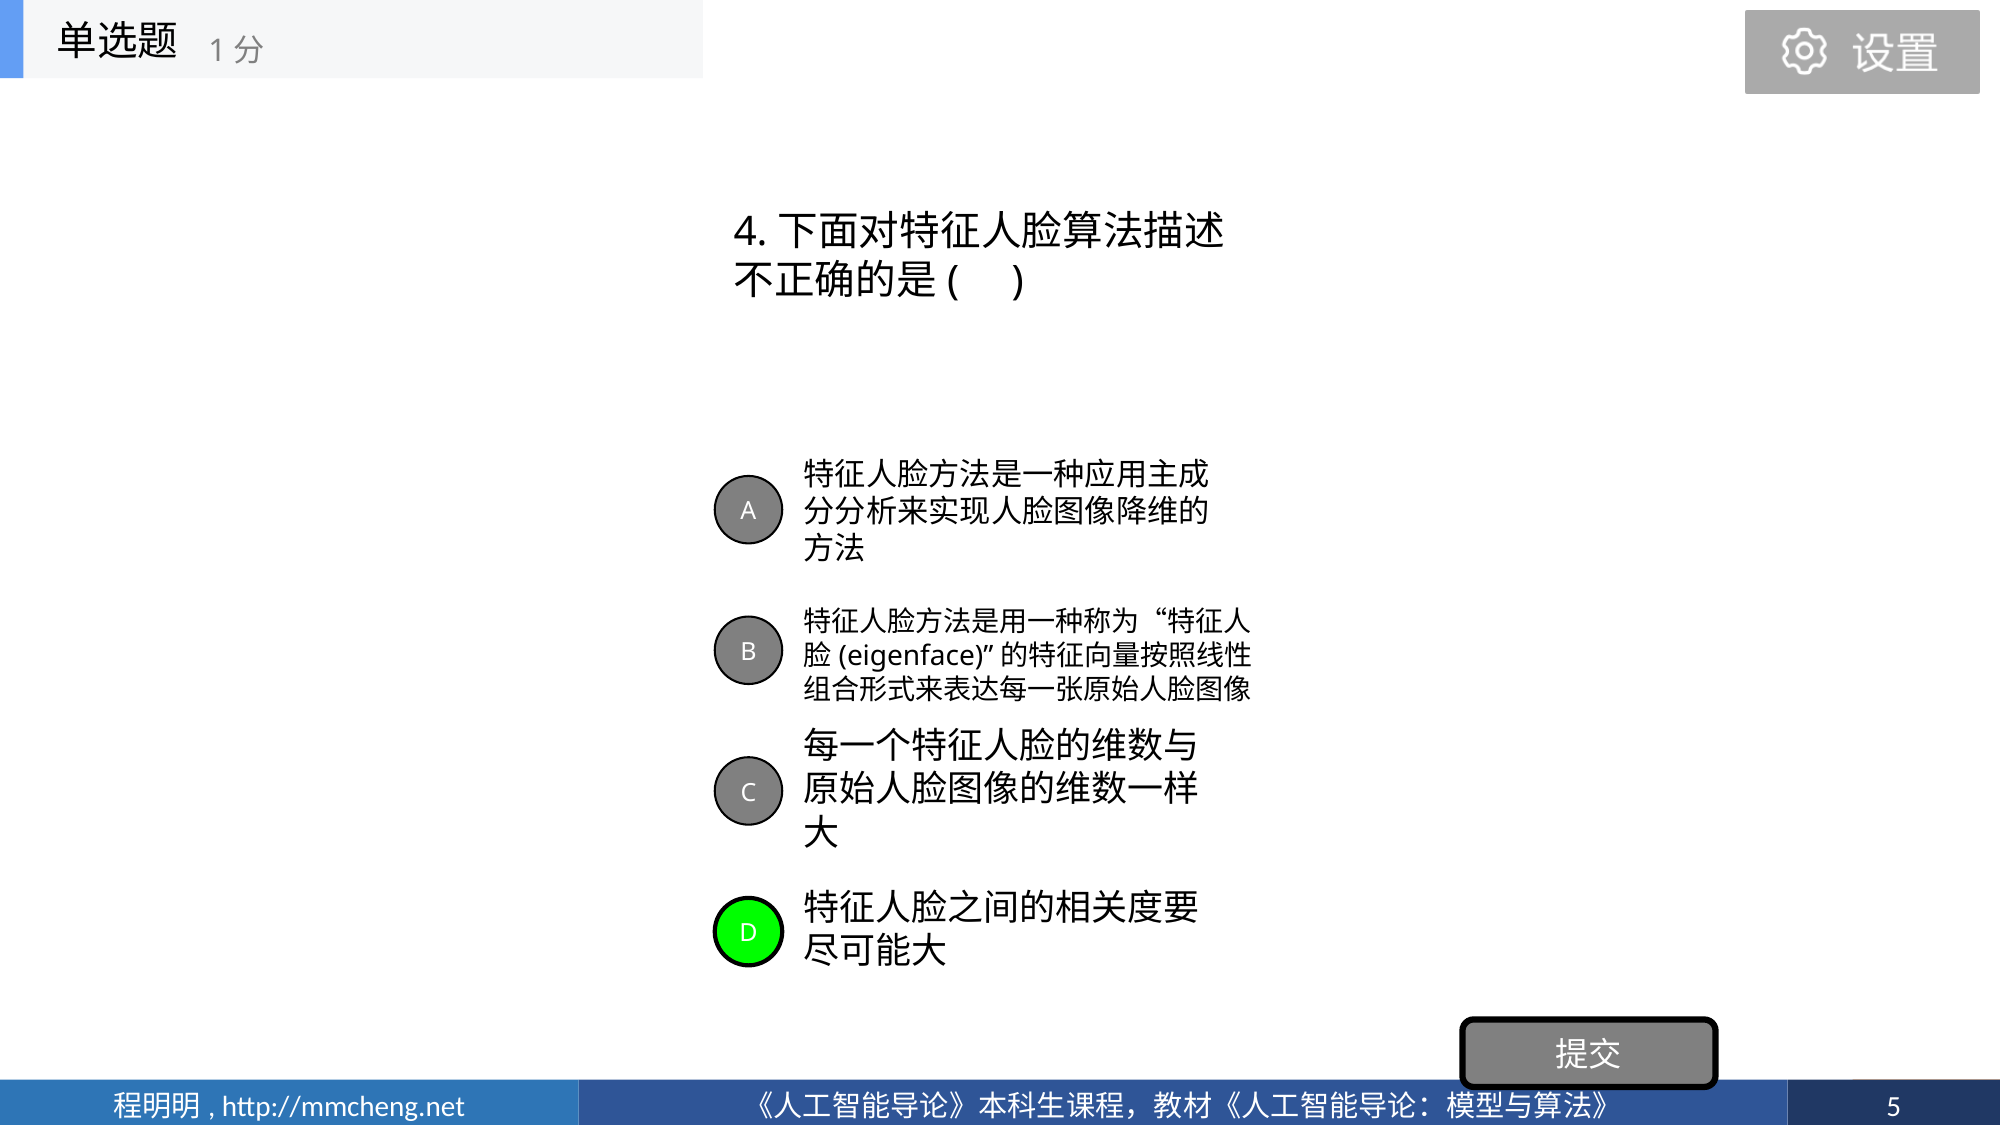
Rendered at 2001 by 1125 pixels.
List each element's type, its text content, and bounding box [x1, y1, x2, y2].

text_box C [713, 756, 784, 826]
text_box D [713, 896, 784, 967]
text_box B [713, 615, 784, 686]
text_box 4.下面对特征人脸算法描述不正确的是( ) [718, 197, 1263, 310]
text_box A [713, 474, 784, 545]
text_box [0, 0, 704, 81]
text_box 特征人脸之间的相关度要尽可能大 [788, 877, 1243, 979]
text_box 提交 [1461, 1018, 1717, 1089]
text_box 特征人脸方法是用一种称为“特征人脸(eigenface)”的特征向量按照线性组合形式来表达每一张原始人脸图像 [788, 596, 1270, 713]
text_box 特征人脸方法是一种应用主成分分析来实现人脸图像降维的方法 [789, 446, 1249, 574]
picture [1745, 10, 1980, 94]
text_box 每一个特征人脸的维数与原始人脸图像的维数一样大 [788, 715, 1243, 860]
